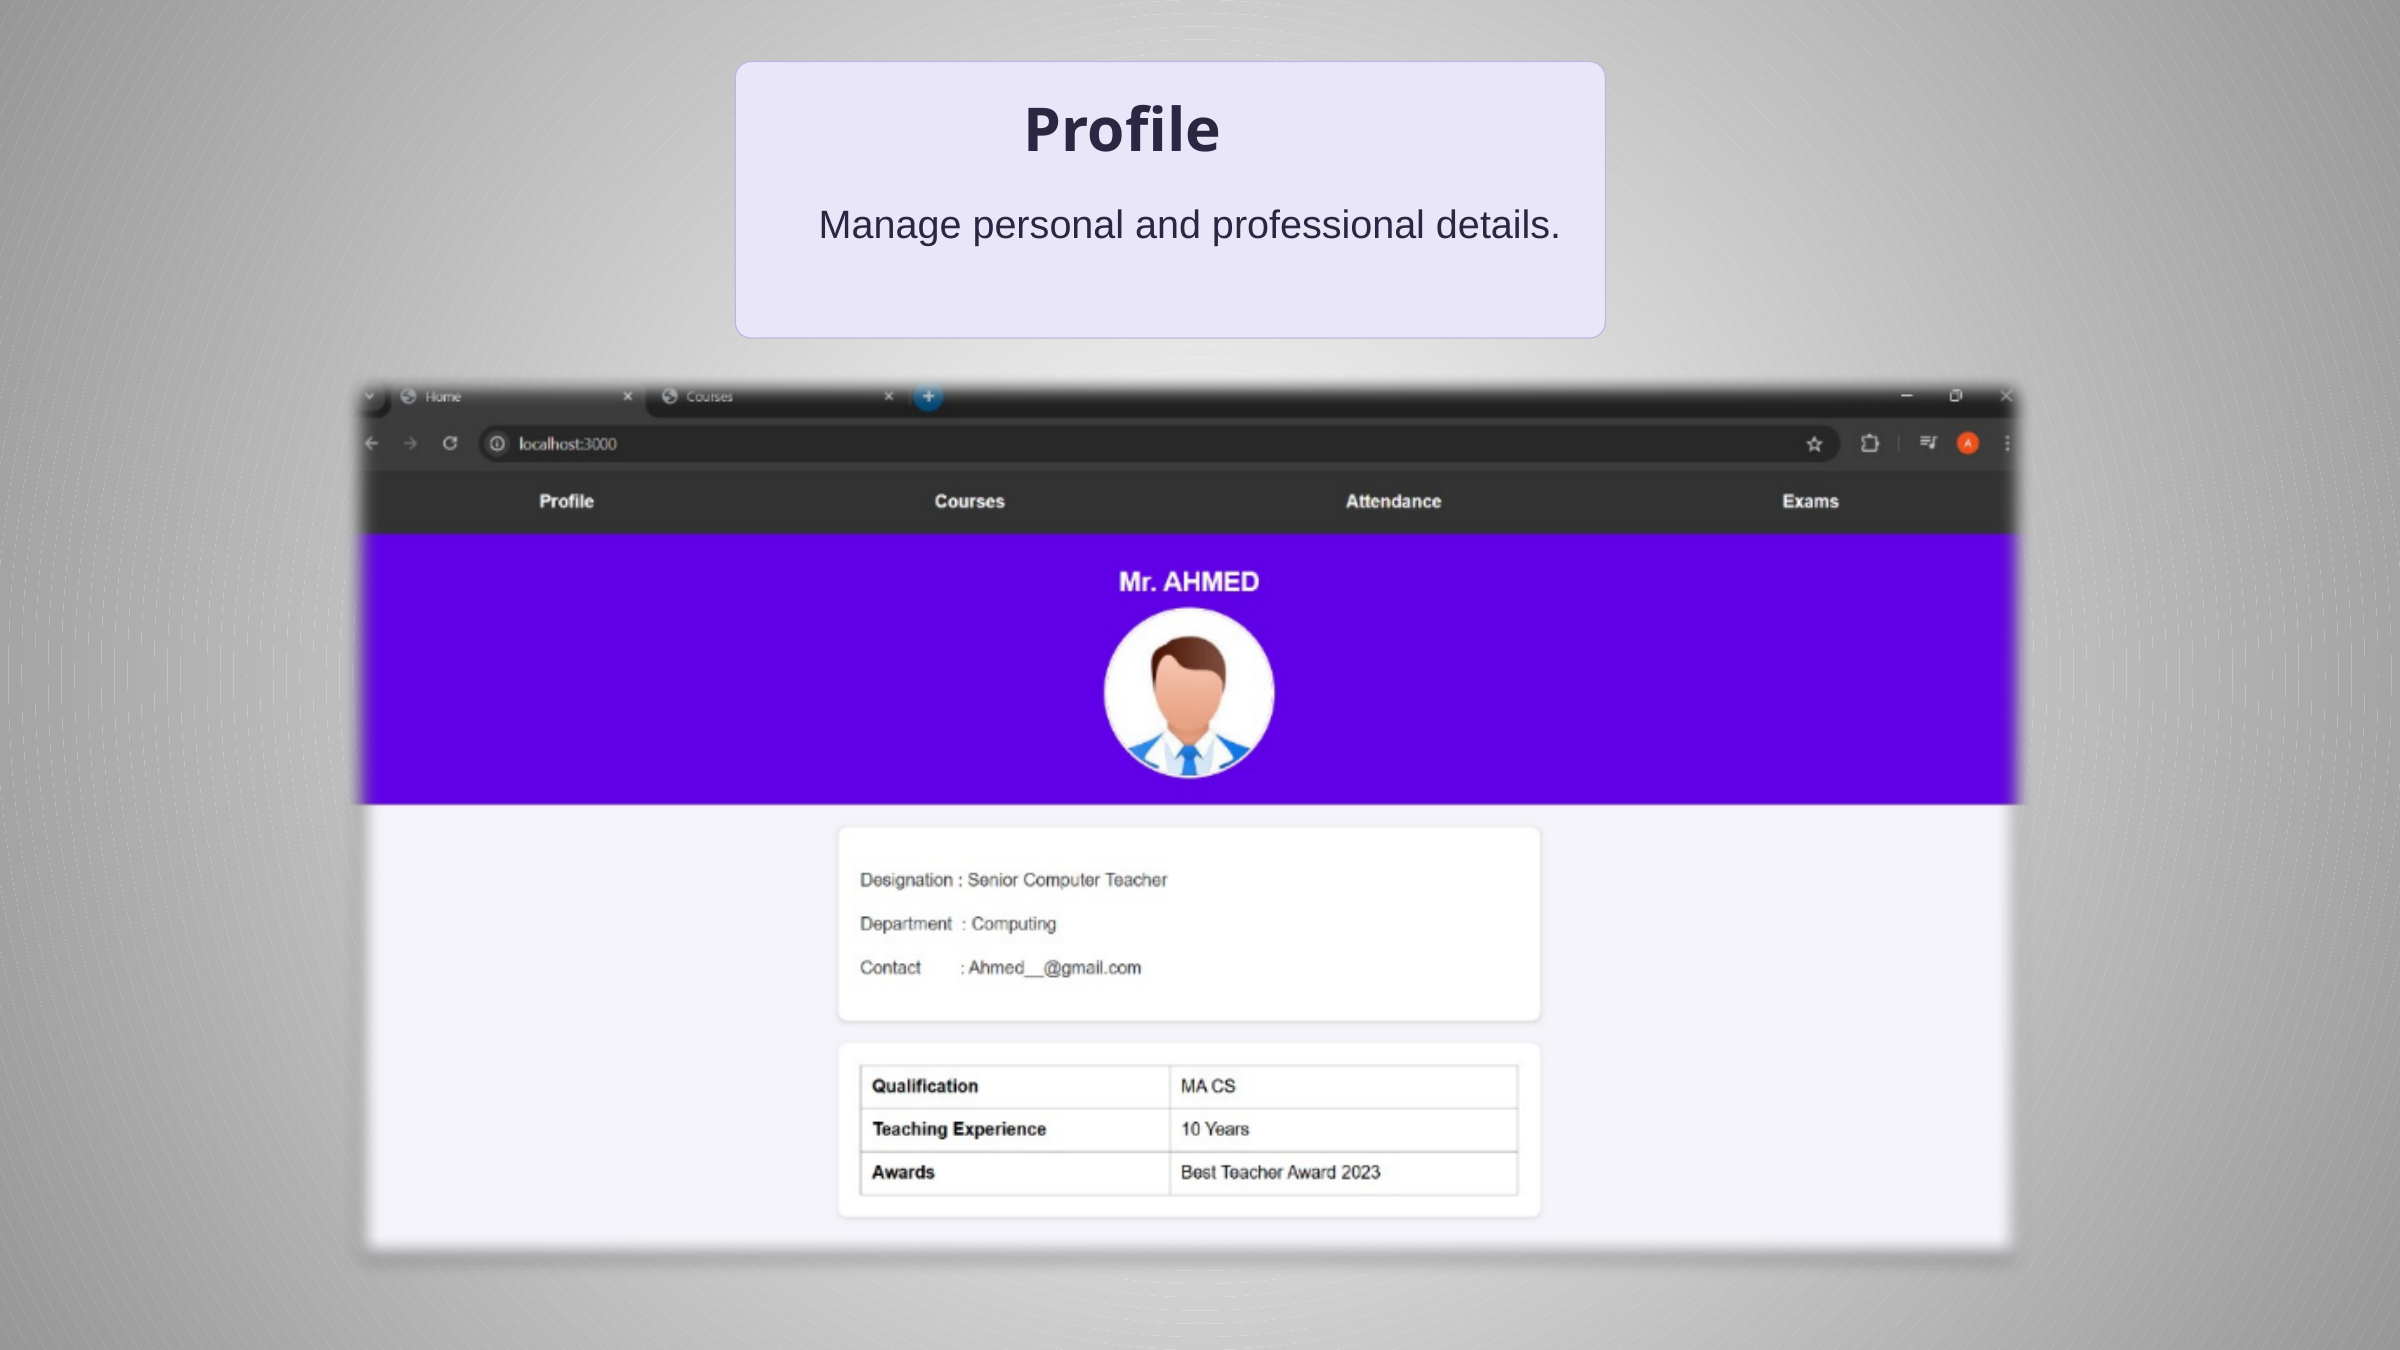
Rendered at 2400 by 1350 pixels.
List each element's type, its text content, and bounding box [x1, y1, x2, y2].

text_box [735, 61, 1606, 339]
text_box Profile [1008, 98, 1370, 171]
picture [346, 374, 2032, 1270]
text_box Manage personal and professional details. [803, 179, 1578, 254]
